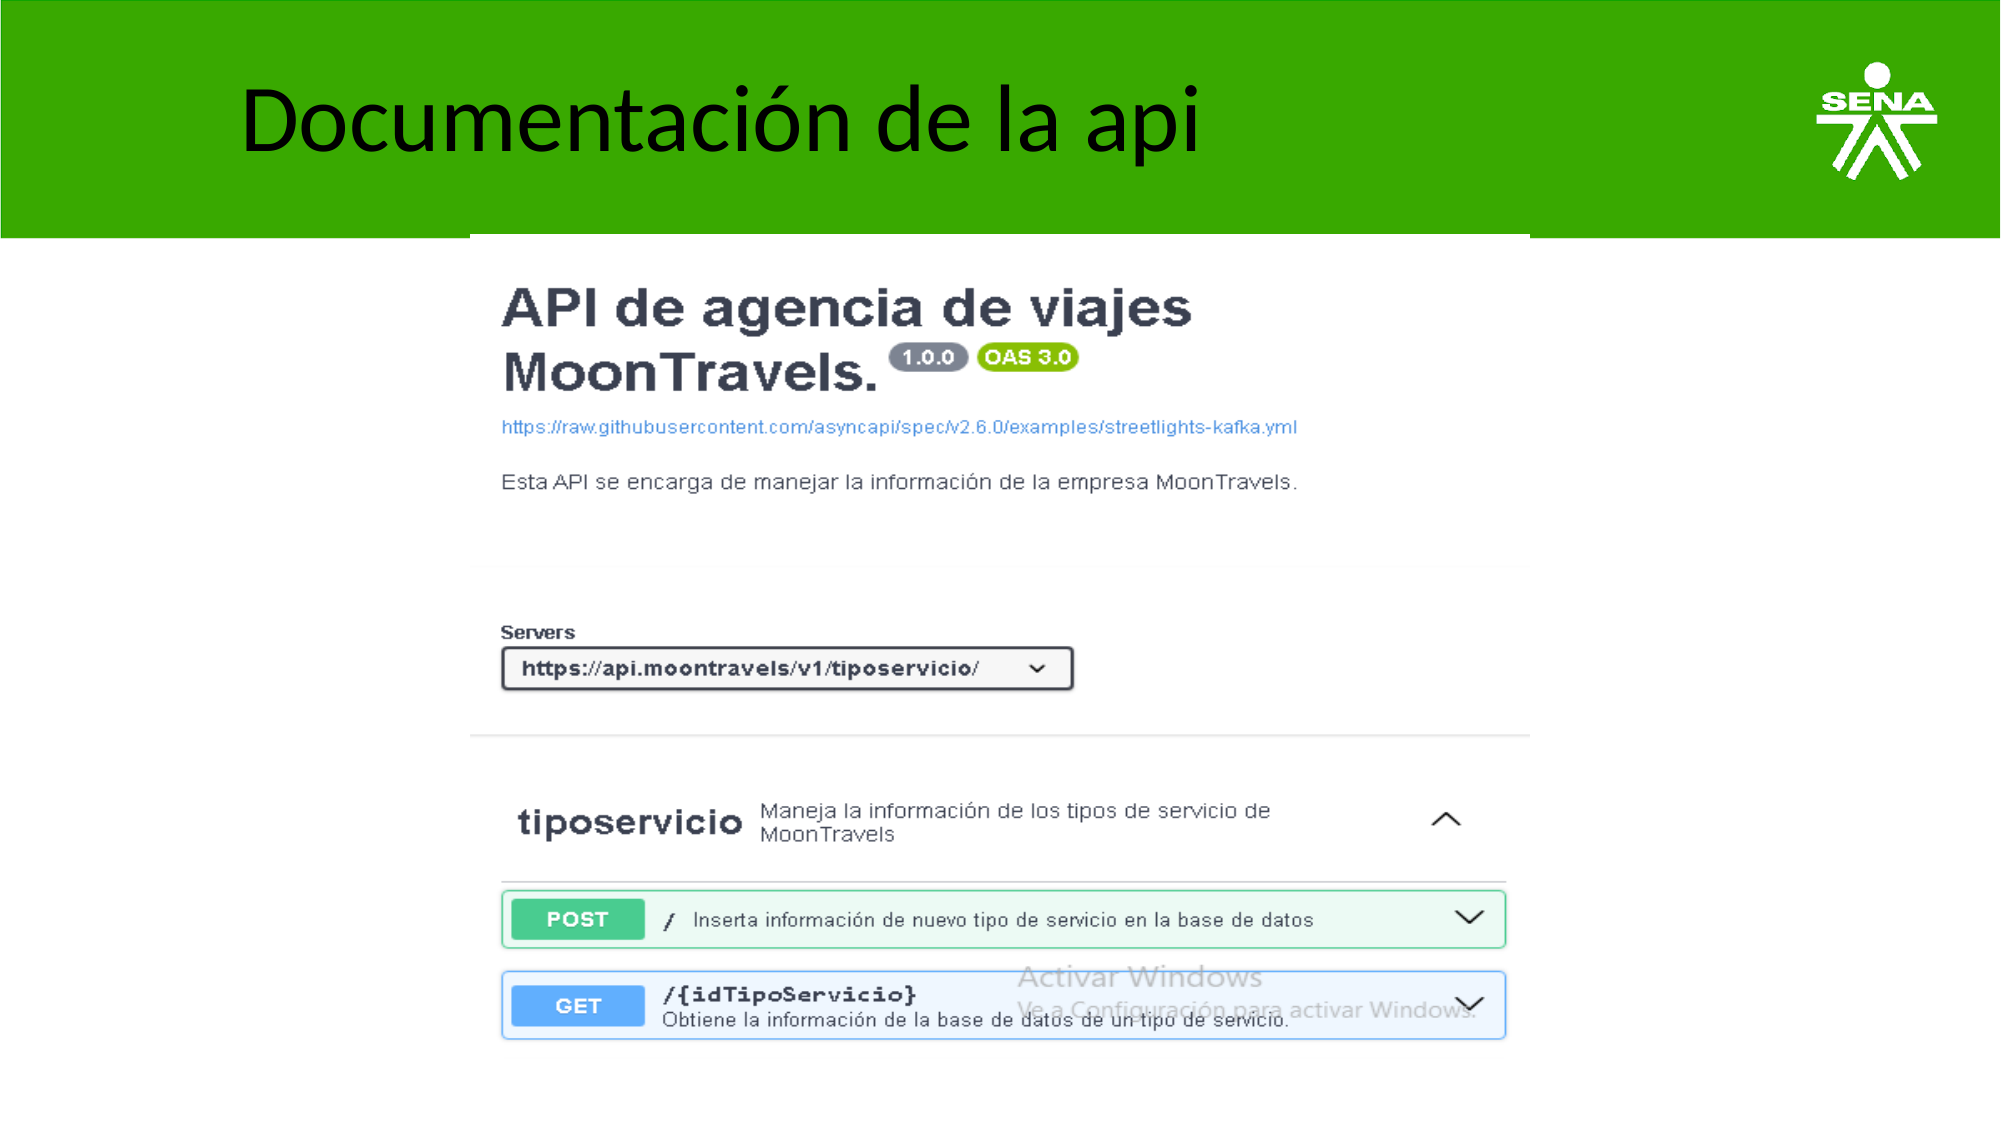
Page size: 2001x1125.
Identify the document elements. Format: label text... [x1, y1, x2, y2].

picture [0, 0, 2001, 1125]
text_box Documentación de la api [225, 40, 1593, 214]
